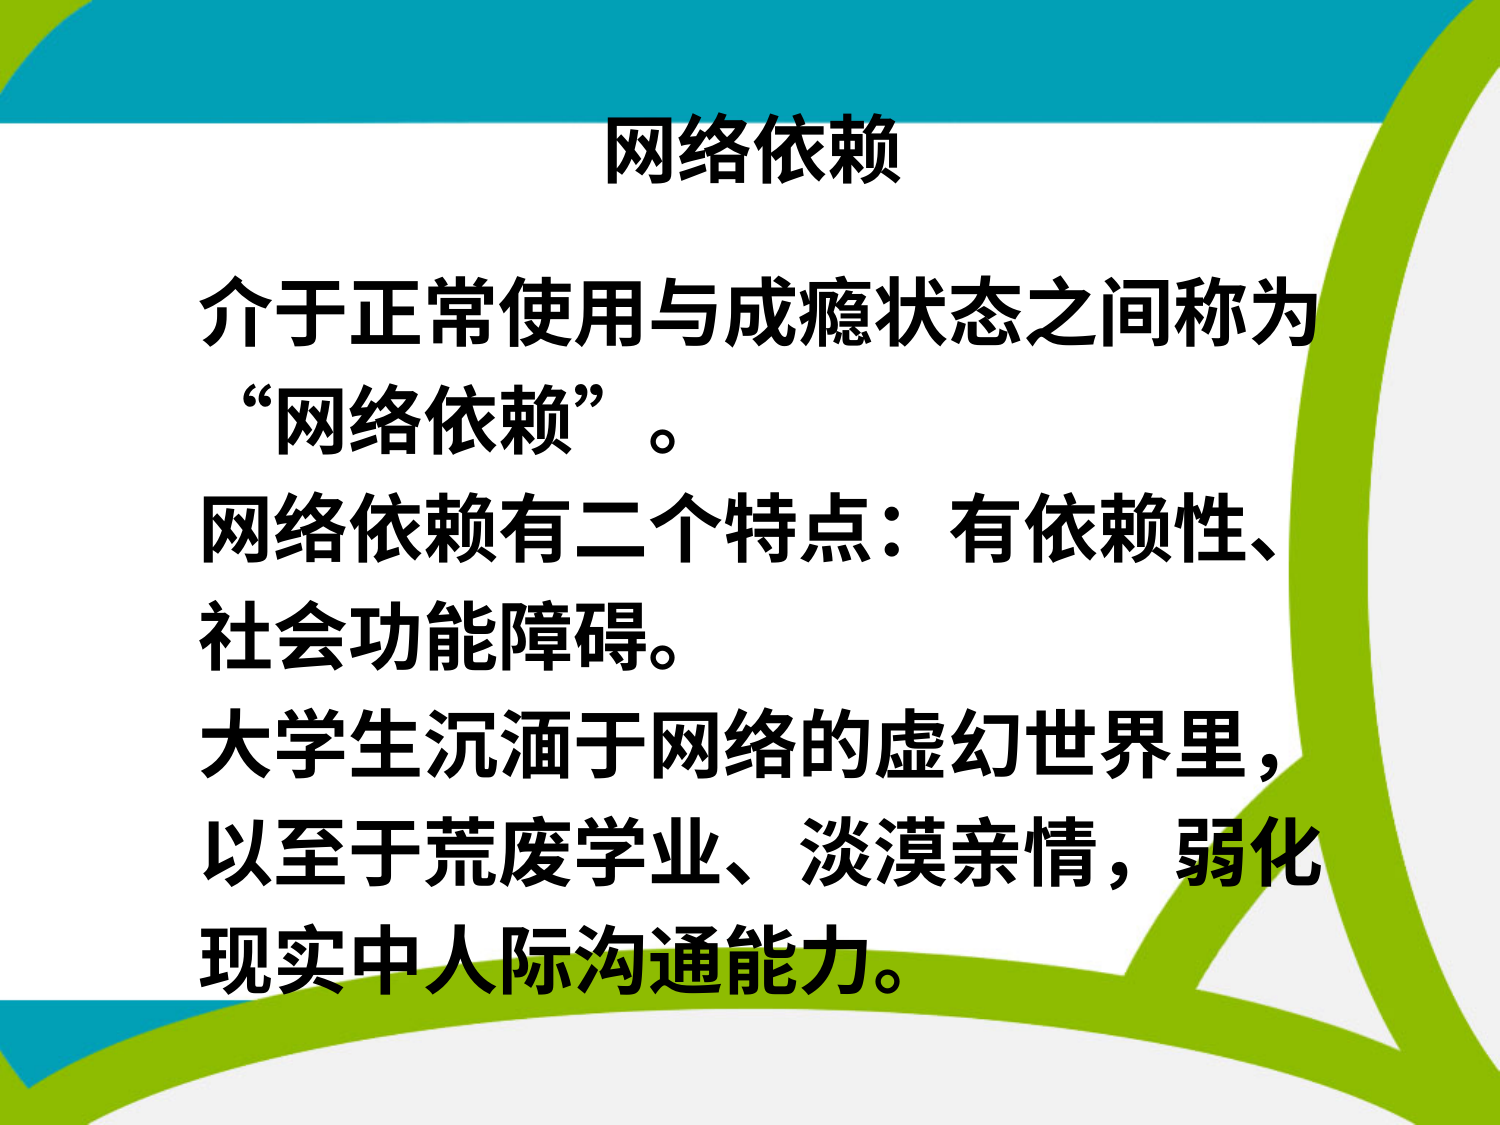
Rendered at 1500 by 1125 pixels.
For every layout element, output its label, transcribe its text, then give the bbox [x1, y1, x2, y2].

picture [0, 0, 1500, 1125]
title 网络依赖 [512, 87, 1009, 208]
list 介于正常使用与成瘾状态之间称为“网络依赖”。 网络依赖有二个特点：有依赖性、社会功能障碍。 大学生沉湎于网络的虚幻世界里，以至于荒废学业、淡漠亲情，弱化现实中人际沟通能力。 [183, 240, 1412, 1075]
